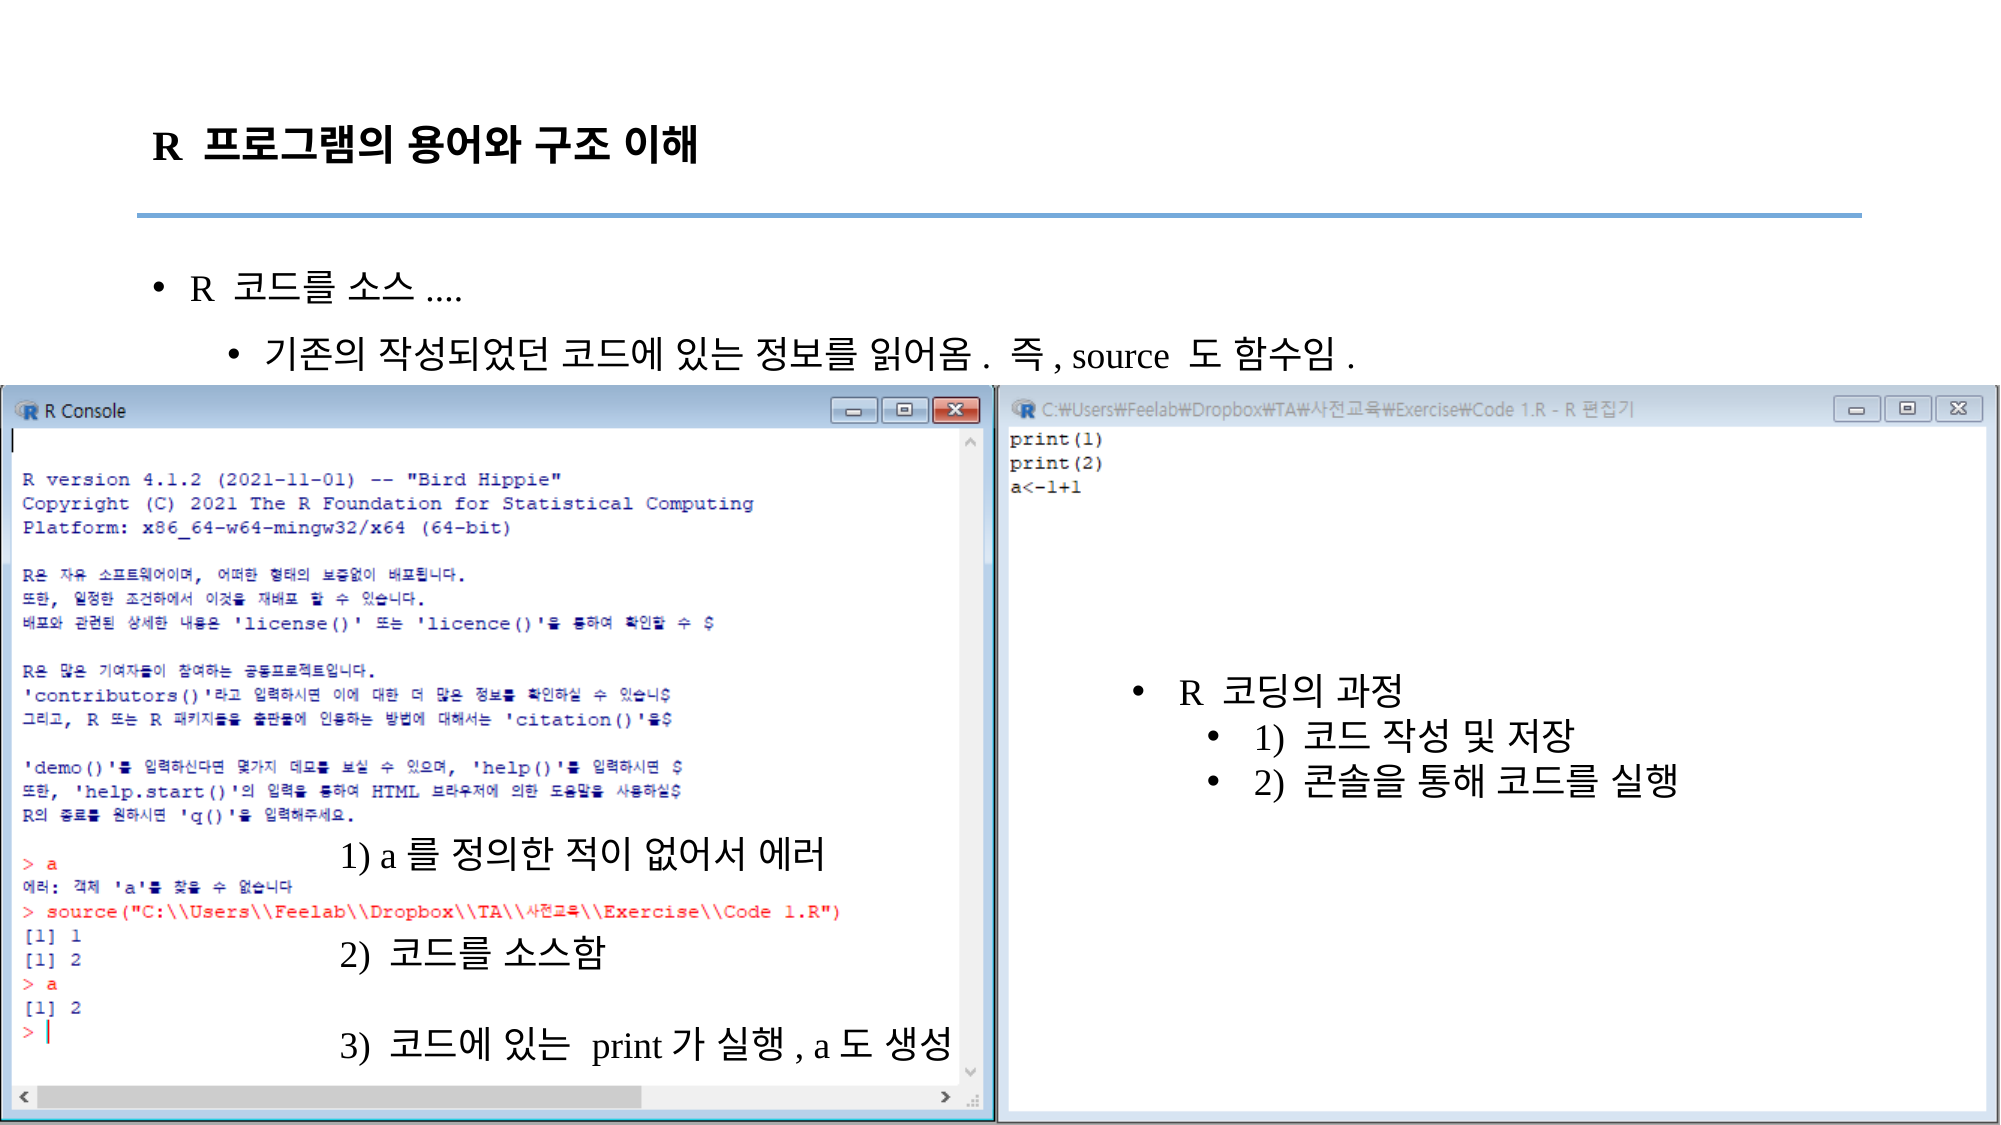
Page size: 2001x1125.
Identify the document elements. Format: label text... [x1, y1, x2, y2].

picture [0, 385, 2000, 1125]
title R 프로그램의 용어와 구조 이해 [137, 59, 1863, 216]
list R 코드를 소스.... 기존의 작성되었던 코드에 있는 정보를 읽어옴. 즉, source 도 함수임. [137, 245, 1863, 385]
